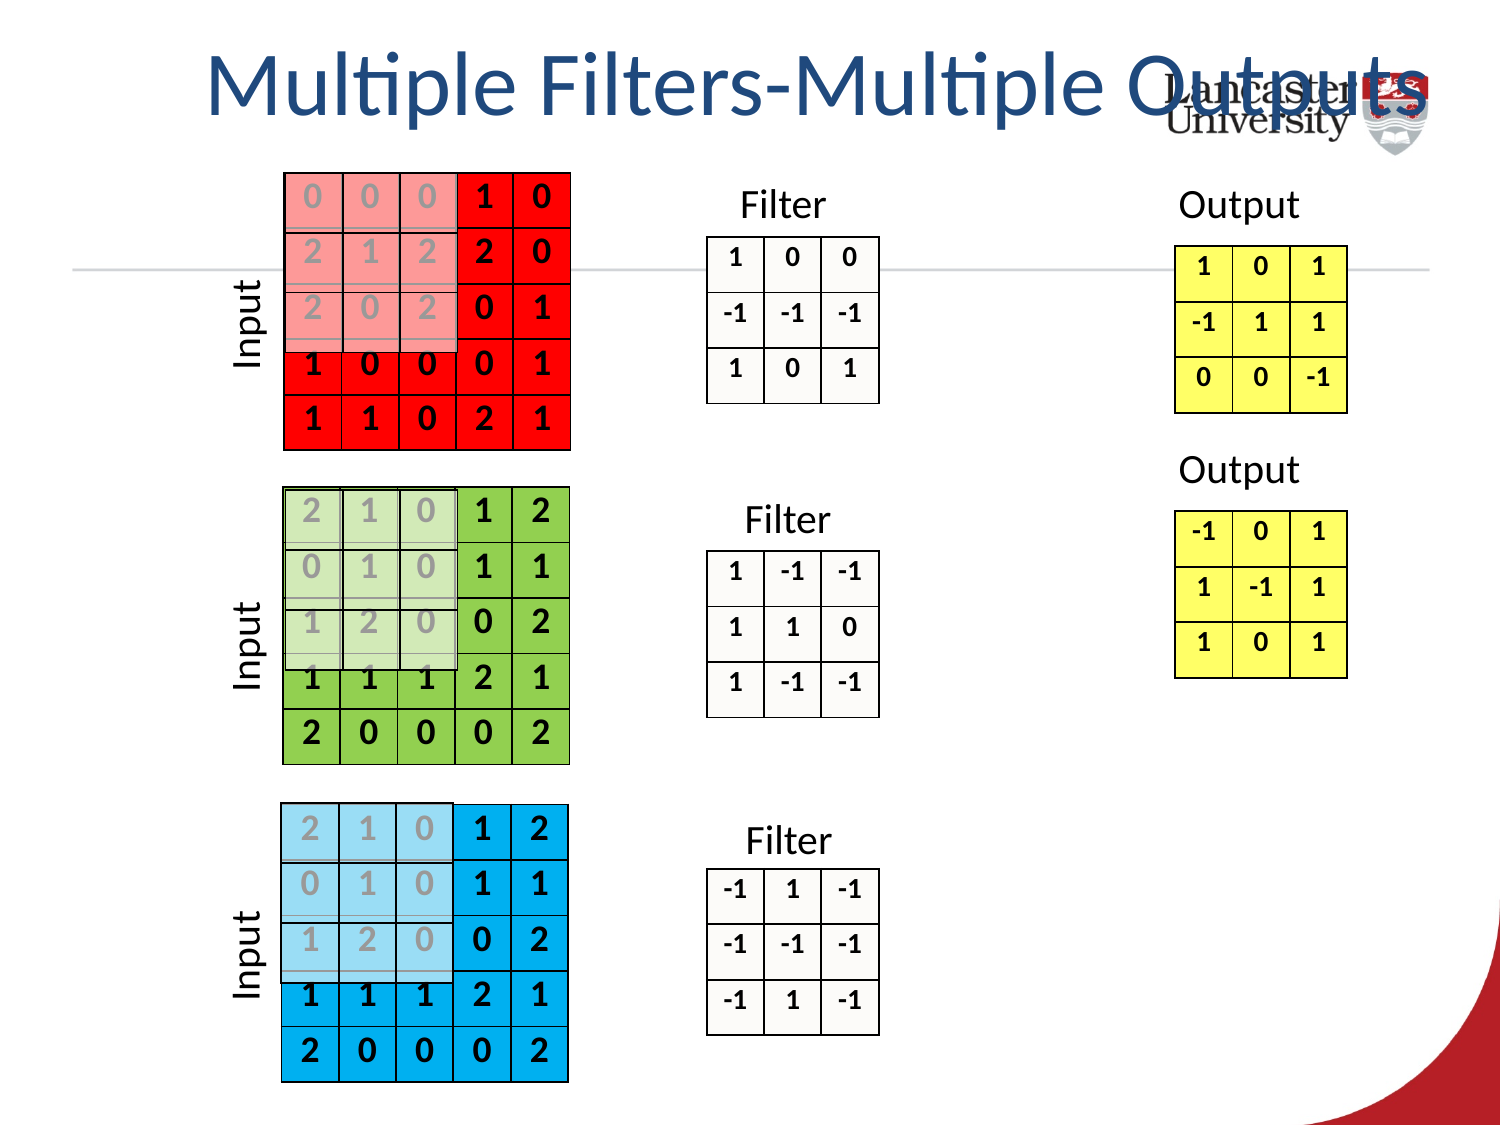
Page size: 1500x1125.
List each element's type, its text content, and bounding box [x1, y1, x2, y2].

table_cell [397, 924, 452, 982]
table_cell 1 [454, 861, 510, 915]
table_header -1 [765, 552, 820, 606]
table_cell 2 [513, 710, 569, 764]
table_header 1 [765, 870, 820, 923]
table_header [340, 804, 395, 862]
table_header 1 [708, 238, 763, 292]
table_cell -1 [765, 925, 820, 979]
table_cell -1 [822, 925, 878, 979]
table_cell 2 [456, 654, 511, 708]
table_cell [286, 611, 342, 669]
table_header 0 [765, 238, 820, 292]
table_header 0 [1233, 512, 1289, 566]
table_cell [344, 234, 399, 292]
table_cell [344, 551, 399, 609]
table_cell [344, 293, 399, 352]
table_cell [401, 293, 457, 352]
table_cell 1 [285, 353, 341, 394]
table_header [344, 174, 399, 232]
table_cell 0 [400, 396, 455, 449]
table_header [397, 804, 452, 862]
table_cell 1 [1176, 568, 1232, 621]
table_cell 2 [512, 1027, 567, 1081]
table_header 1 [458, 174, 512, 227]
table_cell -1 [822, 981, 878, 1034]
table_cell 1 [708, 663, 763, 717]
table_cell -1 [765, 663, 820, 717]
table_cell 0 [398, 710, 454, 764]
table_cell [286, 293, 342, 352]
picture [0, 0, 1500, 1125]
table_cell [340, 924, 395, 982]
table_header [401, 174, 457, 232]
table_cell -1 [765, 293, 820, 347]
table_cell 1 [282, 984, 338, 1026]
table_cell 2 [458, 229, 512, 283]
table_header 1 [454, 805, 510, 859]
table_cell 0 [458, 285, 512, 338]
table_cell 1 [397, 984, 452, 1026]
table_cell 0 [400, 353, 455, 394]
table_cell [401, 234, 457, 292]
table_cell 1 [514, 340, 570, 394]
table_cell 0 [458, 599, 511, 653]
table_cell 2 [284, 710, 339, 764]
table_cell 0 [340, 1027, 395, 1081]
table_cell 2 [454, 972, 510, 1026]
table_cell 1 [341, 671, 397, 708]
table_cell [282, 924, 338, 982]
table_cell -1 [1176, 303, 1232, 356]
table_cell 1 [765, 981, 820, 1034]
table_cell 0 [1176, 358, 1232, 412]
table_cell 0 [456, 710, 511, 764]
table_cell 0 [341, 710, 397, 764]
table_header -1 [708, 870, 763, 923]
table_header 1 [456, 488, 511, 542]
table_cell 1 [1291, 623, 1346, 677]
table_cell [282, 864, 338, 922]
table_cell 1 [342, 396, 398, 449]
table_cell 1 [1291, 568, 1346, 621]
table_header [401, 491, 457, 549]
table_cell -1 [822, 663, 878, 717]
table_cell 1 [1291, 303, 1346, 356]
table_cell 0 [1233, 358, 1289, 412]
table_cell [286, 234, 342, 292]
table_header 1 [708, 552, 763, 606]
table_cell 0 [765, 349, 820, 403]
table_header -1 [822, 870, 878, 923]
table_cell 0 [822, 607, 878, 661]
table_cell 0 [454, 1027, 510, 1081]
table_header 1 [1176, 247, 1232, 301]
table_header 1 [1291, 512, 1346, 566]
table_cell 0 [514, 229, 570, 283]
table_cell [401, 551, 457, 609]
table_cell -1 [708, 981, 763, 1034]
table_cell 1 [765, 607, 820, 661]
table_header -1 [822, 552, 878, 606]
table_cell 2 [282, 1027, 338, 1081]
table_cell 0 [457, 340, 512, 394]
table_cell 1 [398, 671, 454, 708]
table_cell 0 [1233, 623, 1289, 677]
table_header [344, 491, 399, 549]
table_cell 2 [512, 916, 567, 970]
table_header [282, 804, 338, 862]
table_cell 1 [708, 349, 763, 403]
table_header [286, 174, 342, 232]
table_cell 1 [513, 543, 569, 597]
table_cell -1 [822, 293, 878, 347]
table_cell 1 [458, 543, 511, 597]
table_cell -1 [708, 293, 763, 347]
text_box Multiple Filters-Multiple Outputs [135, 0, 1500, 173]
table_header 0 [1233, 247, 1289, 301]
table_cell -1 [1291, 358, 1346, 412]
table_header 2 [512, 805, 567, 859]
table_cell [286, 551, 342, 609]
table_cell [344, 611, 399, 669]
table_cell 1 [284, 670, 339, 708]
table_cell 0 [454, 916, 510, 970]
table_header 0 [514, 174, 570, 227]
table_cell 1 [340, 984, 395, 1026]
table_cell 0 [397, 1027, 452, 1081]
table_cell [340, 864, 395, 922]
table_cell 1 [822, 349, 878, 403]
table_cell 1 [512, 972, 567, 1026]
table_cell [401, 611, 457, 669]
table_cell 1 [1176, 623, 1232, 677]
table_header 2 [513, 488, 569, 542]
table_header 0 [822, 238, 878, 292]
table_cell -1 [708, 925, 763, 979]
table_cell [397, 864, 452, 922]
table_cell 1 [514, 396, 570, 449]
table_header 1 [1291, 247, 1346, 301]
table_cell 1 [285, 396, 341, 449]
table_cell 2 [513, 599, 569, 653]
table_header -1 [1176, 512, 1232, 566]
table_cell 1 [1233, 303, 1289, 356]
table_cell 1 [513, 654, 569, 708]
table_cell 1 [708, 607, 763, 661]
table_cell 2 [457, 396, 512, 449]
table_cell 1 [512, 861, 567, 915]
table_cell 0 [342, 353, 398, 394]
table_cell -1 [1233, 568, 1289, 621]
table_header [286, 491, 342, 549]
table_cell 1 [514, 285, 570, 338]
